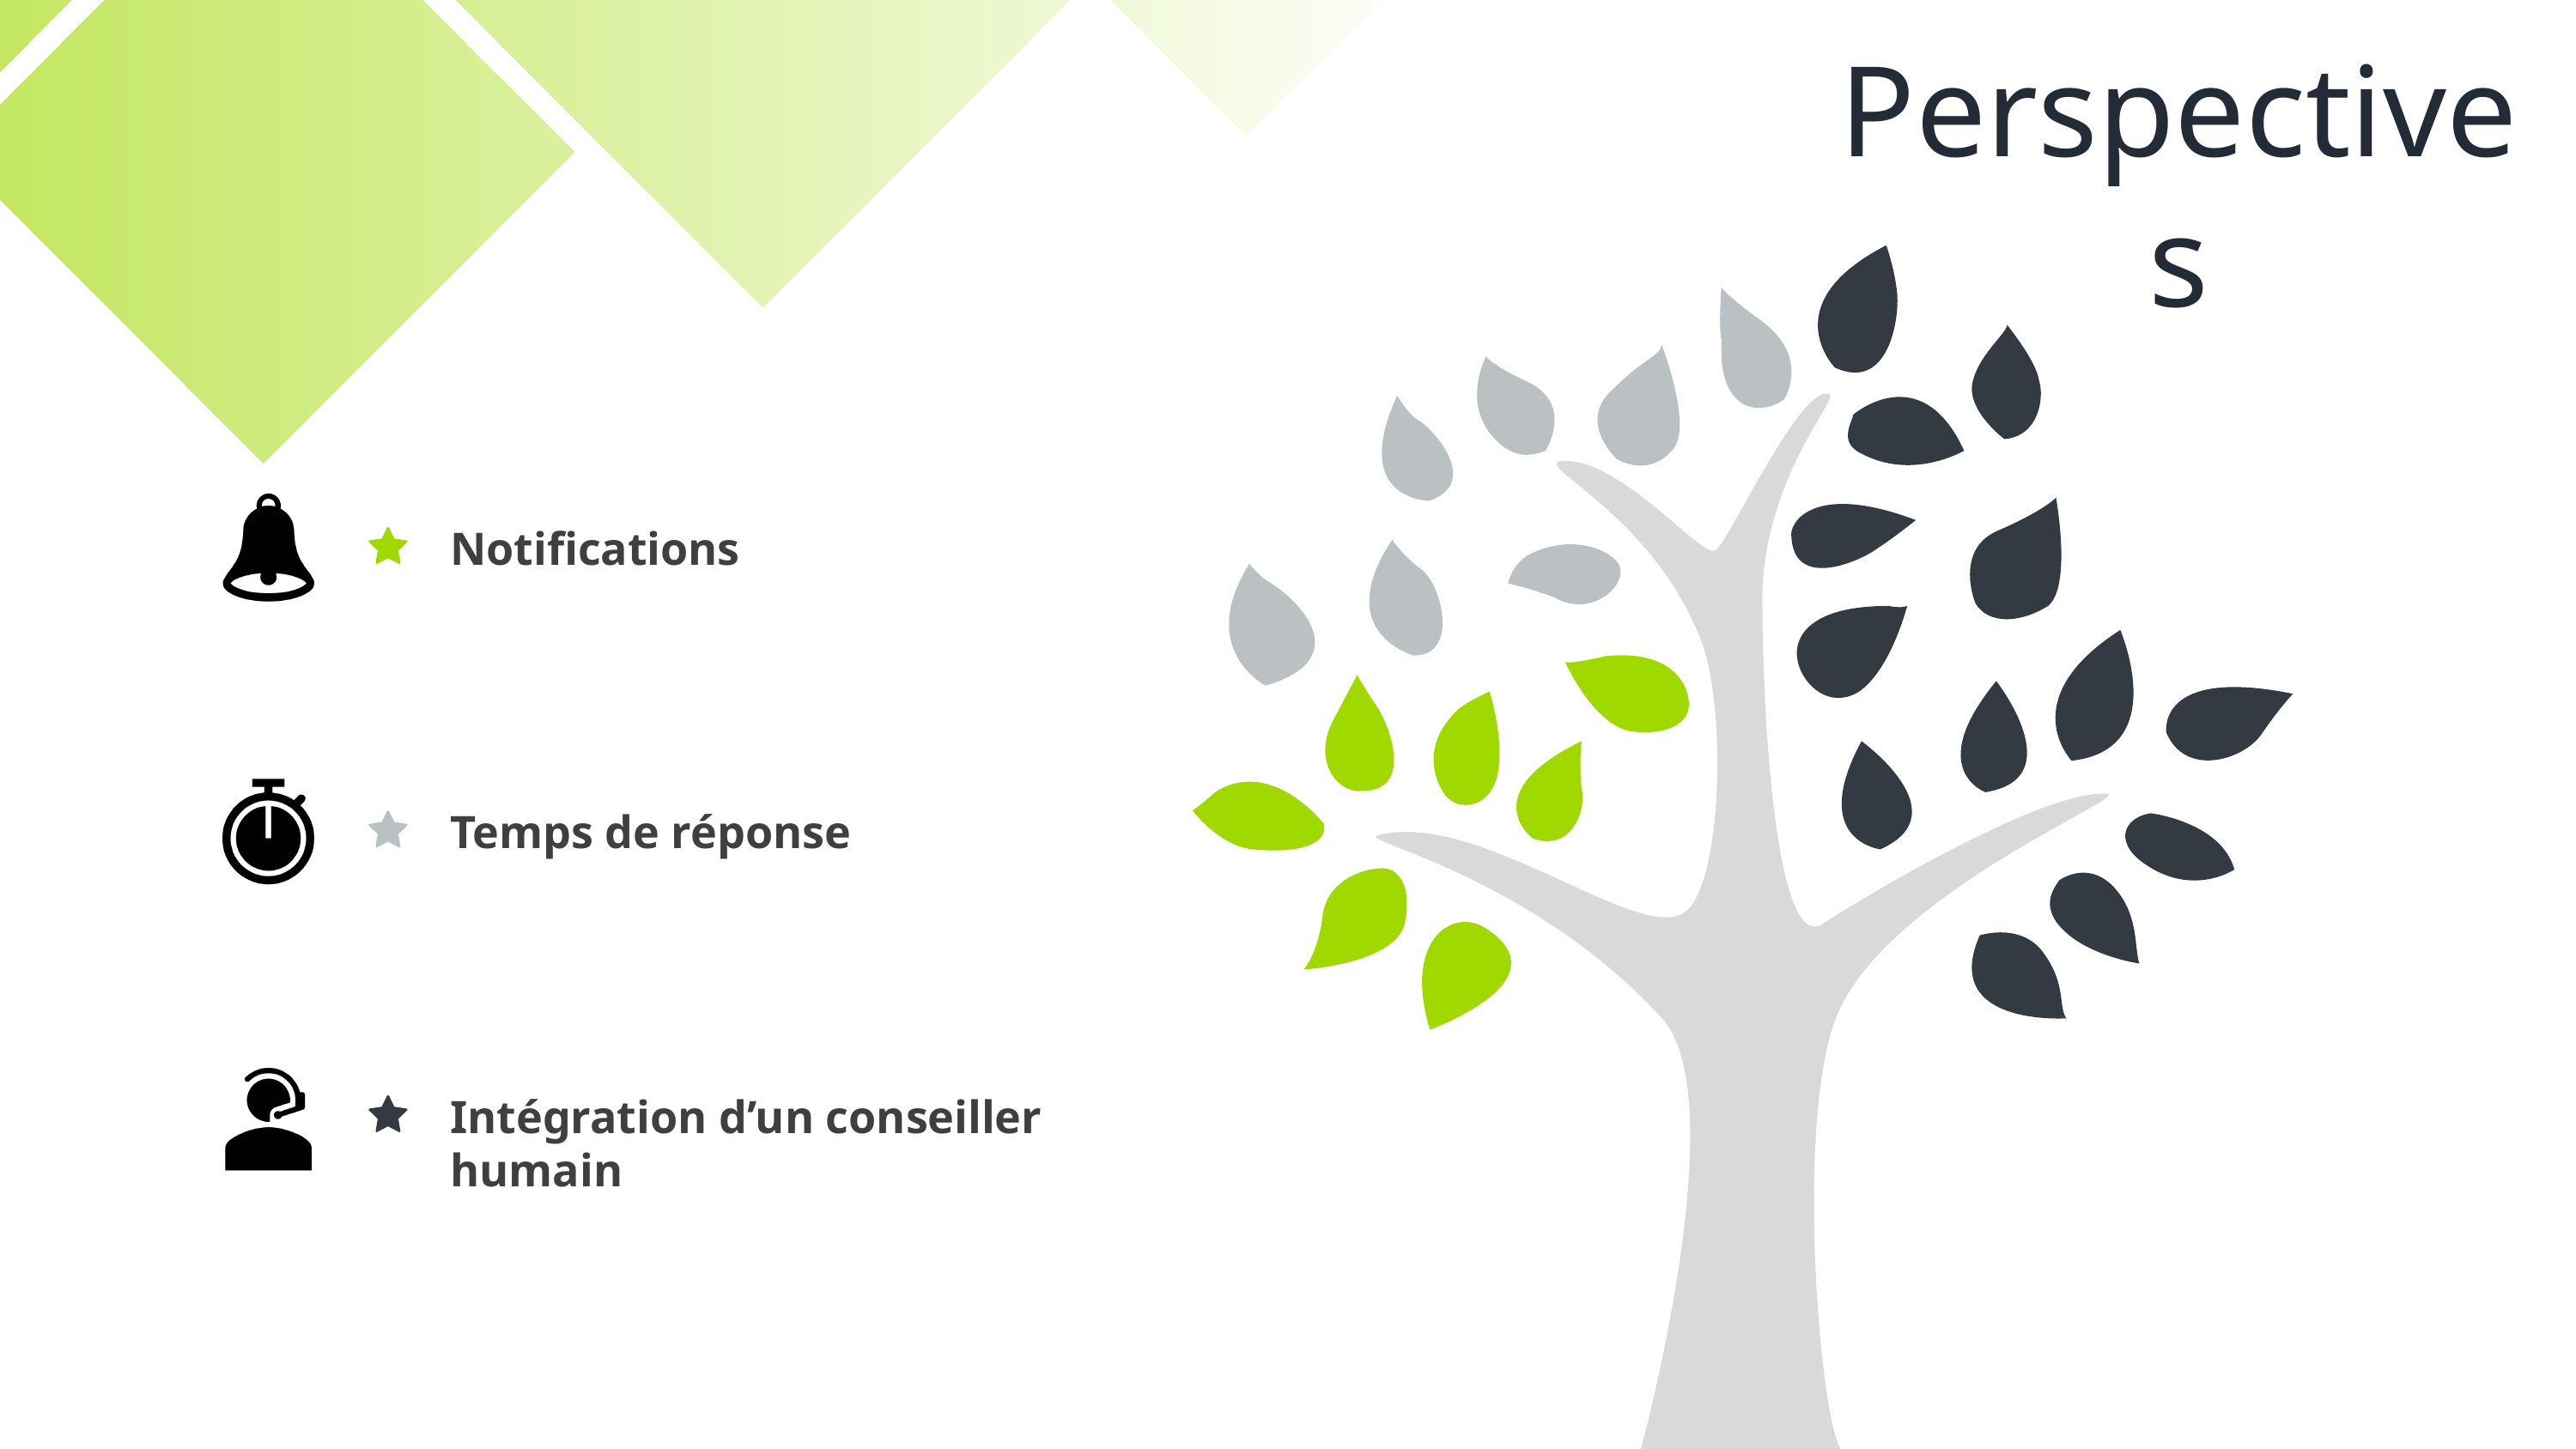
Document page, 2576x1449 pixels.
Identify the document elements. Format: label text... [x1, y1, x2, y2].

text_box [1382, 395, 1454, 501]
text_box [1960, 681, 2027, 792]
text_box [368, 513, 1165, 646]
text_box [1422, 921, 1511, 1030]
text_box [1971, 932, 2067, 1019]
text_box [1597, 344, 1680, 466]
text_box [1971, 338, 2041, 440]
text_box [1192, 781, 1325, 851]
text_box [1841, 741, 1912, 850]
text_box [1564, 655, 1689, 733]
text_box [1796, 605, 1908, 699]
text_box [2050, 872, 2140, 964]
text_box [1848, 397, 1965, 465]
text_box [368, 797, 1165, 930]
text_box [1477, 356, 1555, 455]
text_box [454, 0, 1072, 309]
text_box [0, 0, 576, 464]
picture [204, 767, 333, 896]
text_box [1303, 868, 1407, 970]
text_box [1229, 563, 1315, 686]
text_box [1109, 0, 1382, 137]
text_box [1325, 675, 1394, 791]
text_box [1791, 504, 1917, 568]
picture [204, 482, 333, 612]
text_box [1720, 287, 1792, 409]
text_box [1970, 497, 2062, 620]
text_box [2125, 813, 2235, 881]
text_box [2166, 687, 2293, 761]
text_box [368, 1082, 1165, 1214]
text_box [1376, 393, 2109, 1449]
text_box [1369, 539, 1443, 656]
text_box [1516, 741, 1583, 841]
picture [204, 1054, 333, 1184]
text_box [2055, 629, 2134, 761]
text_box [1433, 691, 1500, 805]
text_box Perspectives [1807, 24, 2549, 338]
text_box [1819, 338, 1892, 373]
text_box [1508, 544, 1621, 605]
